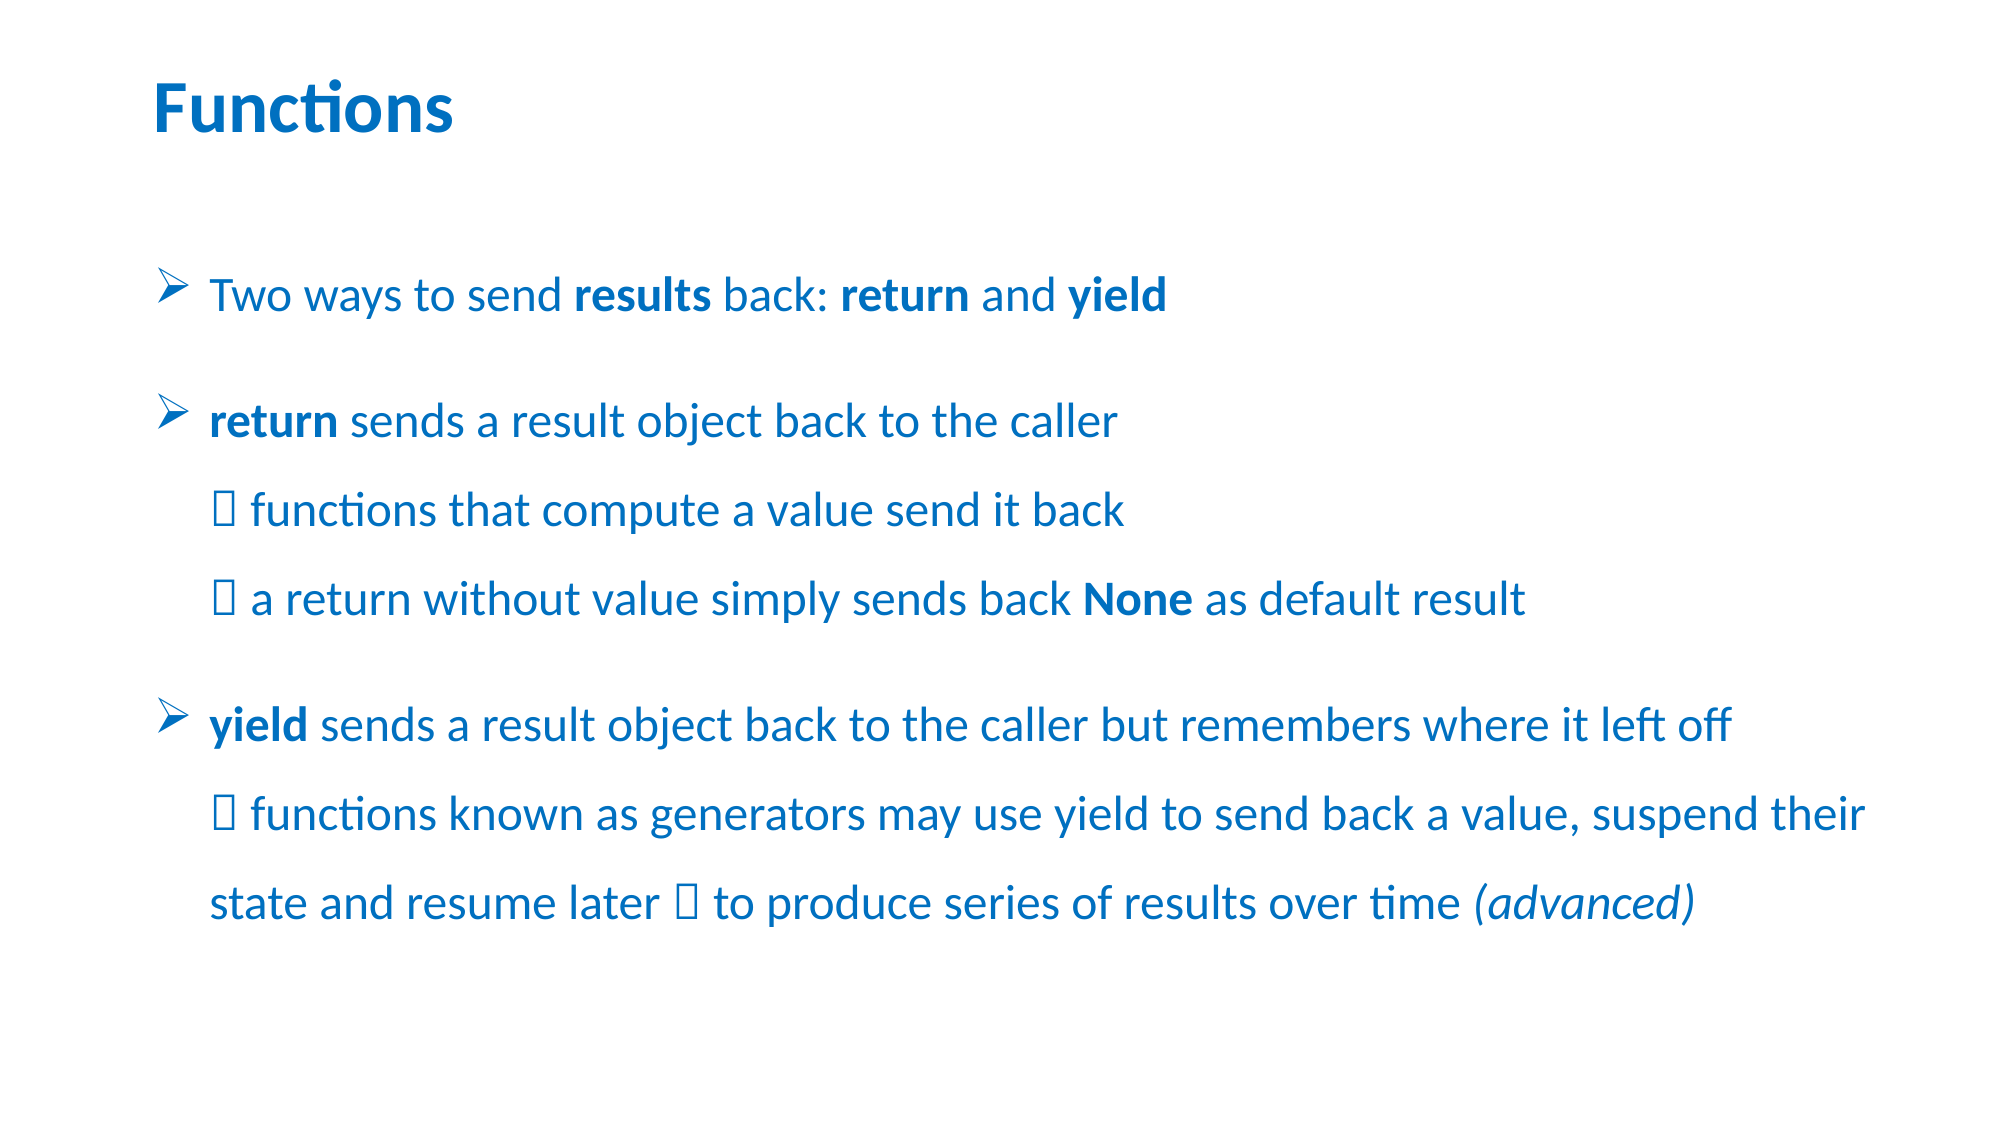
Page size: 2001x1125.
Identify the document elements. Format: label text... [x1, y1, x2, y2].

title Functions [138, 0, 1864, 218]
list Two ways to send results back: return and yield return sends a result object back to the caller  functions that compute a value send it back  a return without value simply sends back None as default result yield sends a result object back to the caller but remembers where it left off  functions known as generators may use yield to send back a value, suspend their state and resume later  to produce series of results over time (advanced) [138, 224, 1888, 939]
